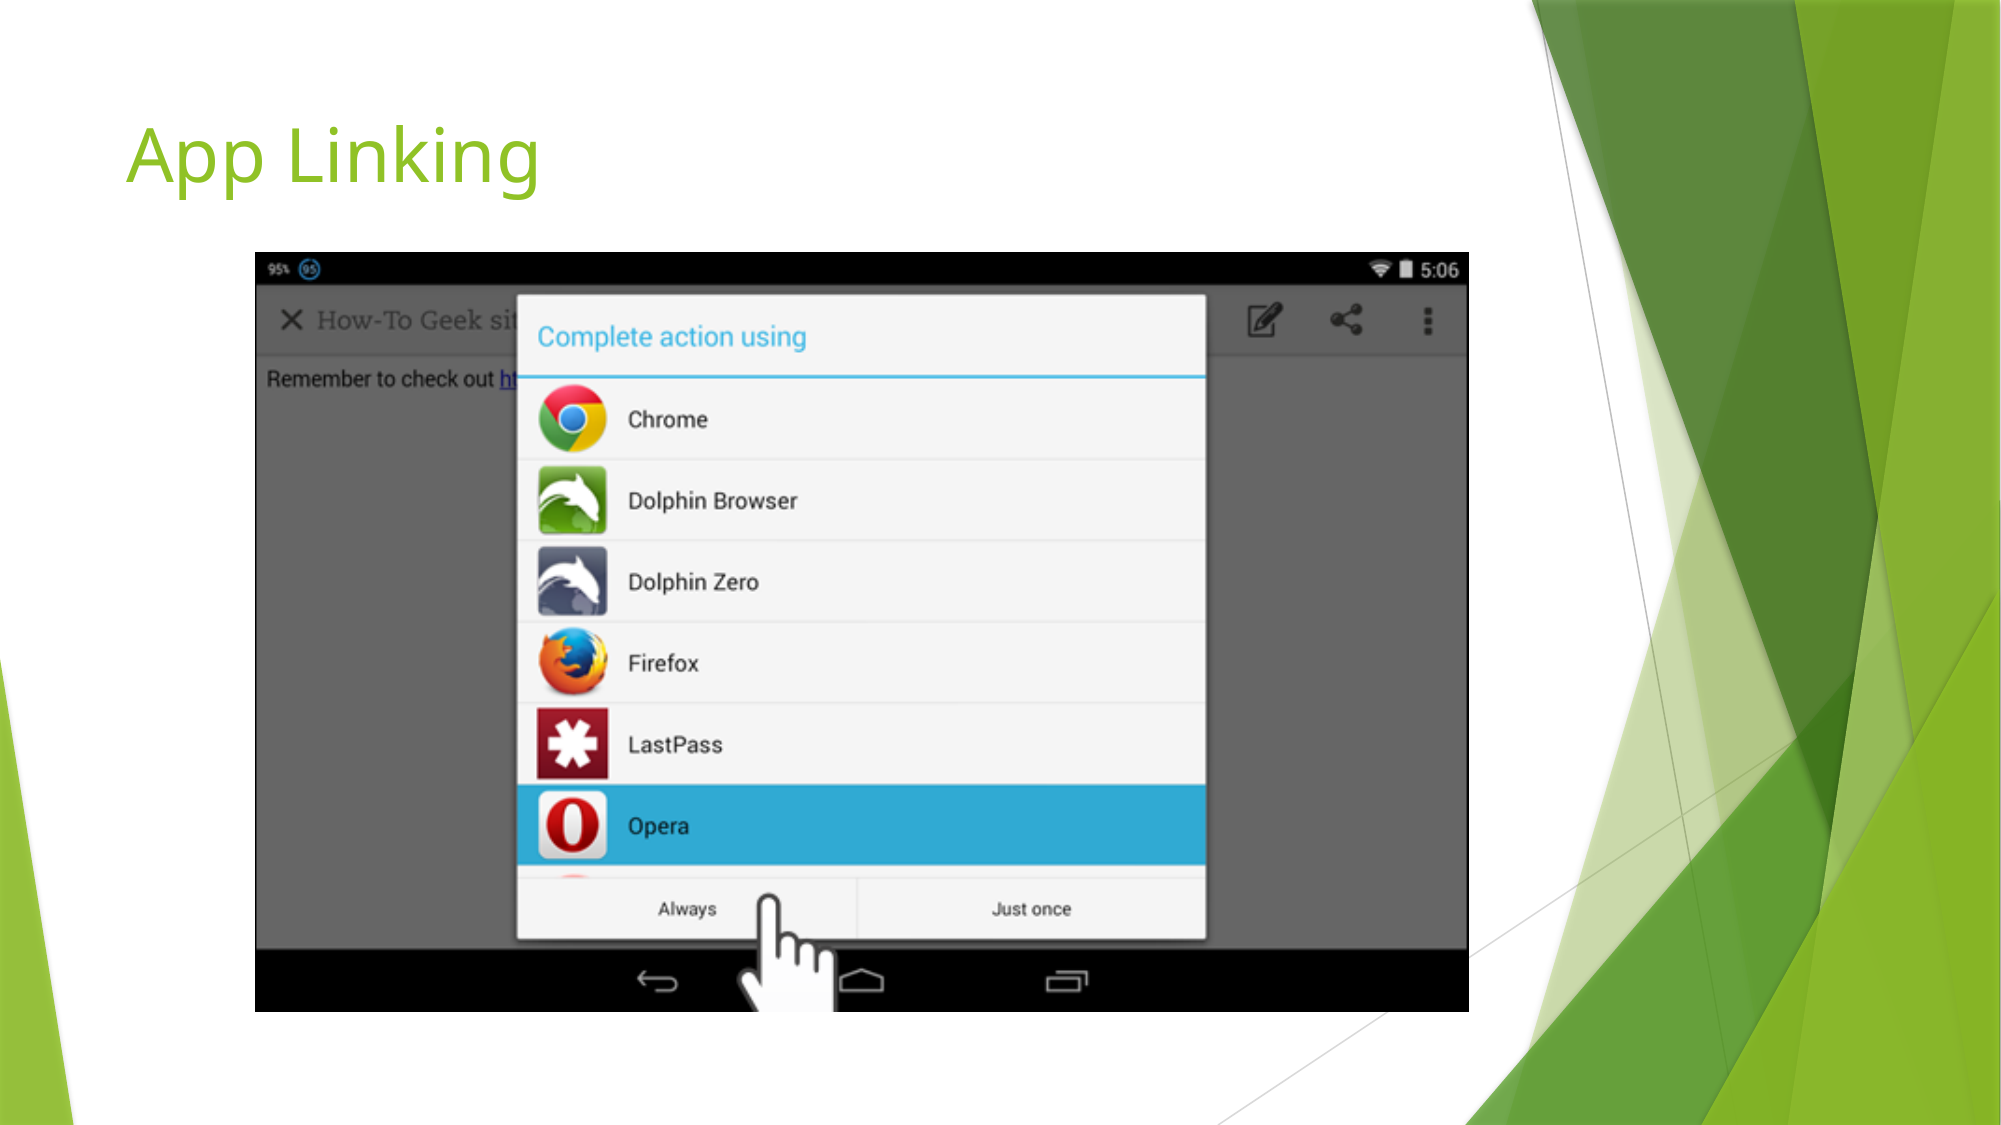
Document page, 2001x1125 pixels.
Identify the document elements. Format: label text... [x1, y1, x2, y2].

title App Linking [111, 99, 1522, 317]
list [254, 251, 1470, 1013]
